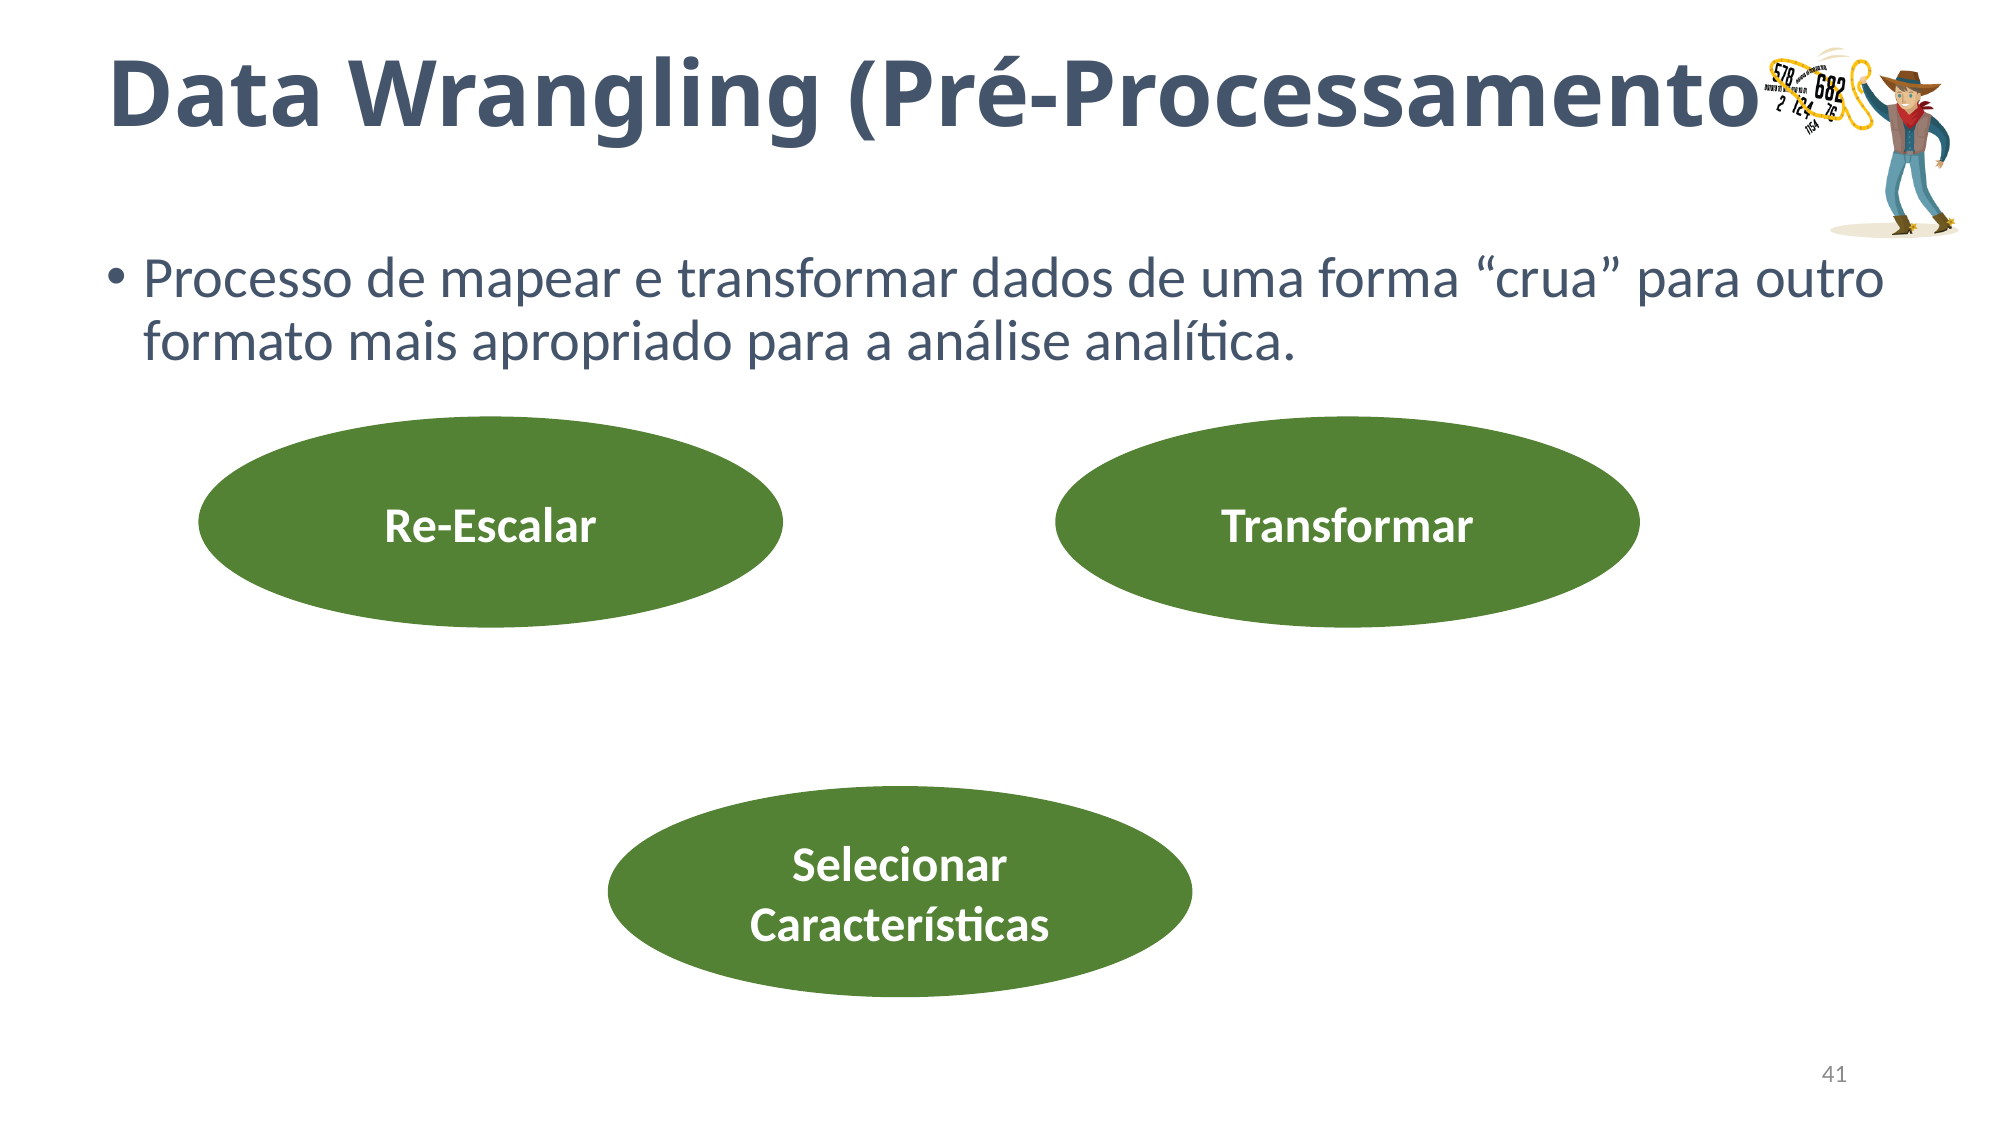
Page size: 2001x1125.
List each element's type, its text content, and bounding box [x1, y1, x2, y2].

picture [1764, 44, 1961, 240]
text_box Transformar [1055, 416, 1640, 628]
text_box Selecionar Características [607, 786, 1193, 998]
list Processo de mapear e transformar dados de uma forma “crua” para outro formato mais apropriado para a análise analítica. [91, 239, 1946, 1014]
slide_number 41 [1412, 1042, 1863, 1103]
title Data Wrangling (Pré-Processamento) [91, 15, 1946, 178]
text_box Re-Escalar [198, 416, 784, 628]
